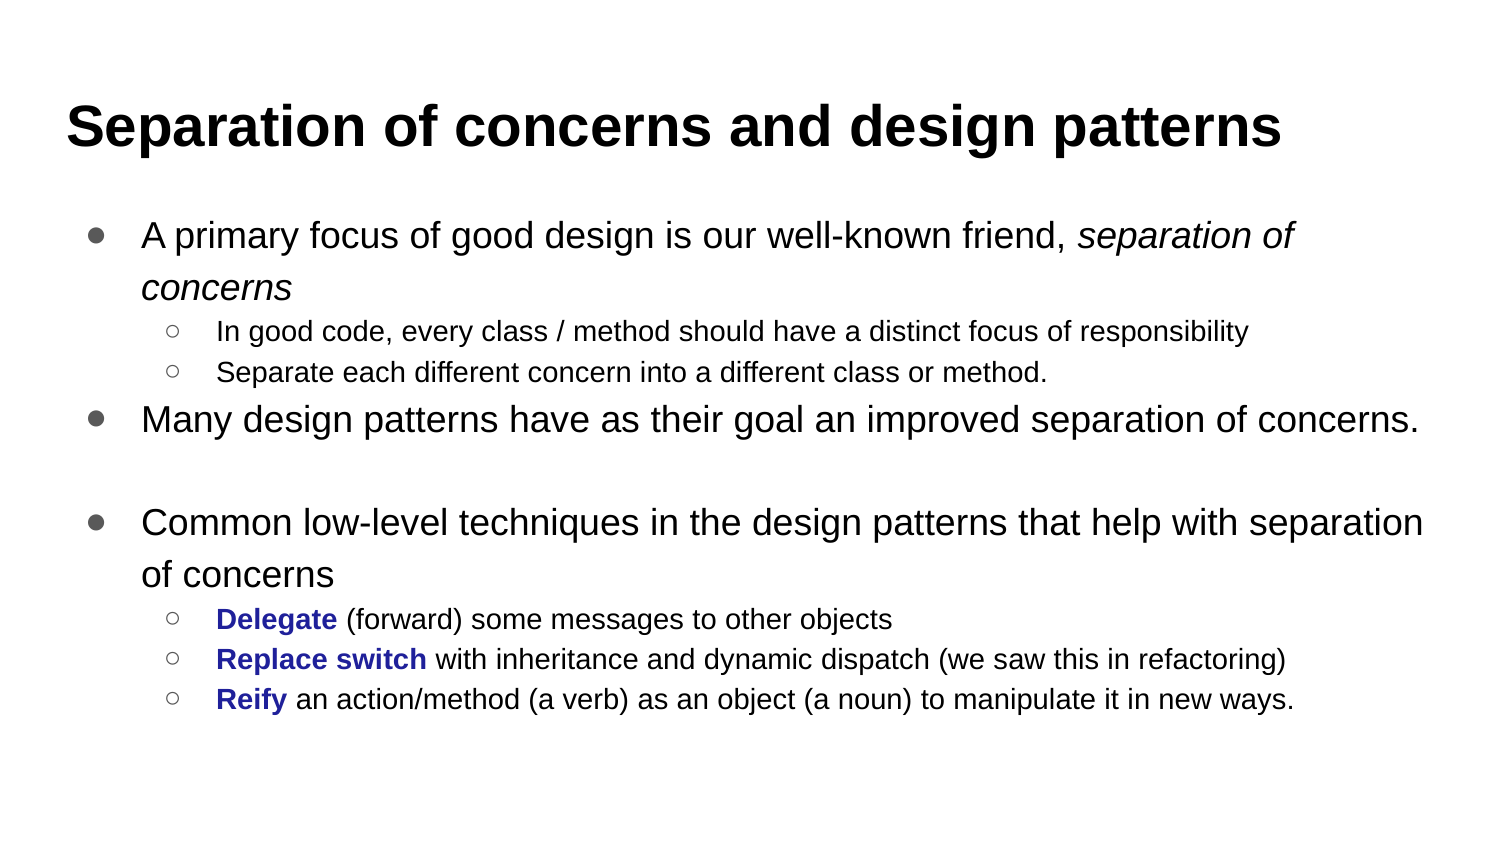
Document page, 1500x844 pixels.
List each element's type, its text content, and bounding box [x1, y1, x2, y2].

list A primary focus of good design is our well-known friend, separation of concerns In good code, every class / method should have a distinct focus of responsibility Separate each different concern into a different class or method. Many design patterns have as their goal an improved separation of concerns. Common low-level techniques in the design patterns that help with separation of concerns Delegate (forward) some messages to other objects Replace switch with inheritance and dynamic dispatch (we saw this in refactoring) Reify an action/method (a verb) as an object (a noun) to manipulate it in new ways. [51, 189, 1449, 750]
title Separation of concerns and design patterns [51, 72, 1449, 167]
